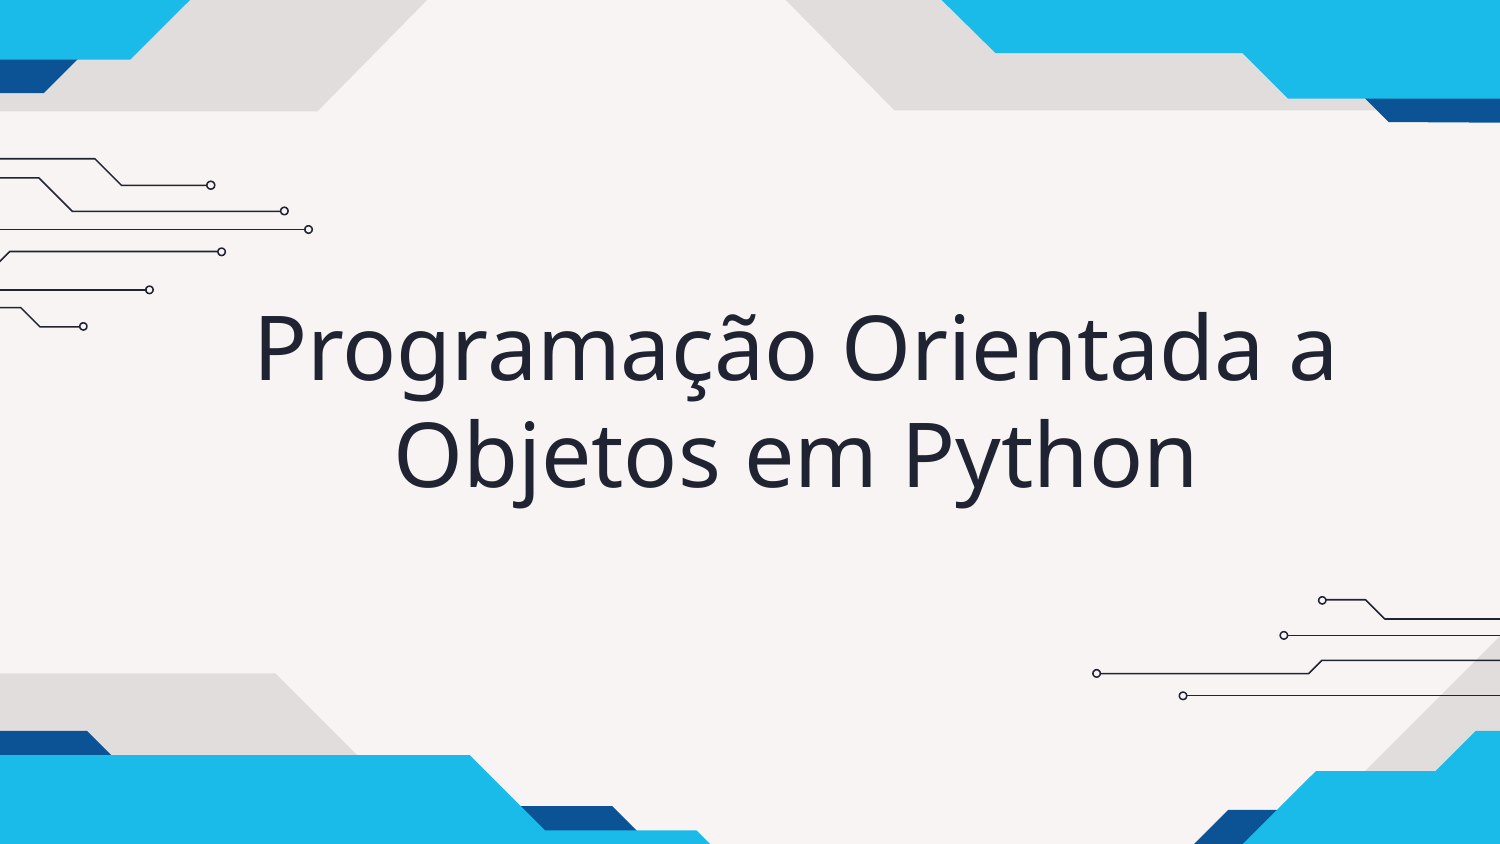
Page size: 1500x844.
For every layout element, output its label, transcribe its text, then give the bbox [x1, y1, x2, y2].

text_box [1092, 596, 1500, 700]
title Programação Orientada a Objetos em Python [192, 256, 1400, 521]
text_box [0, 158, 313, 331]
